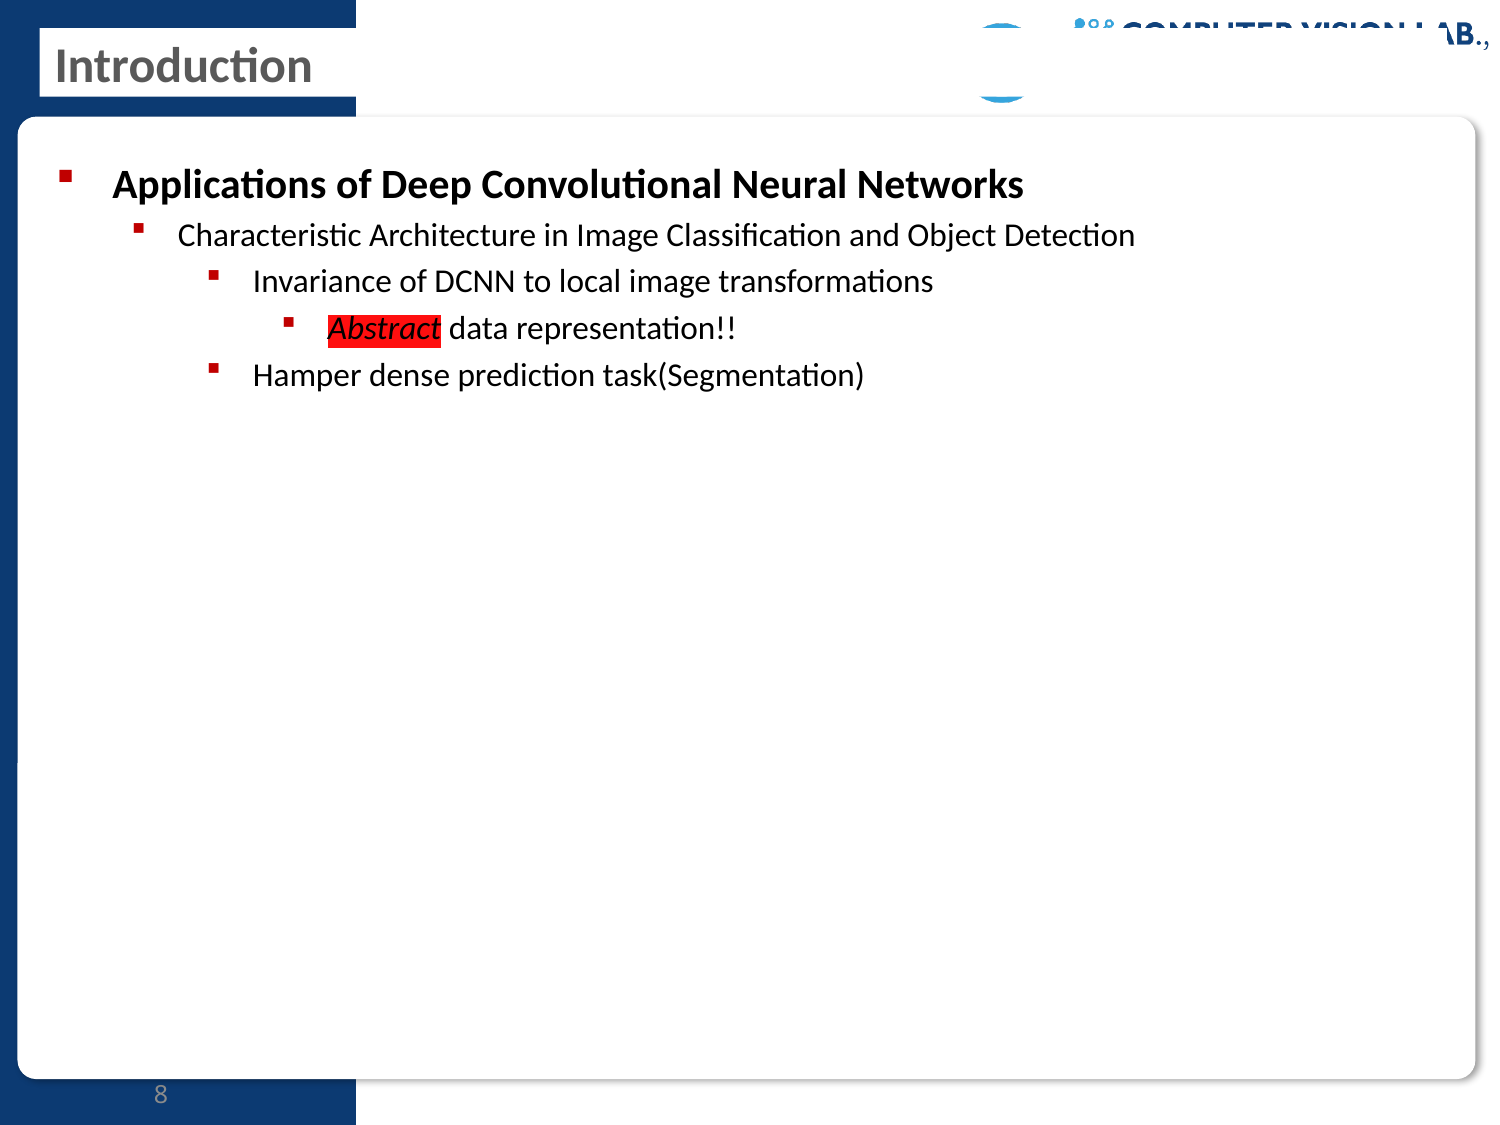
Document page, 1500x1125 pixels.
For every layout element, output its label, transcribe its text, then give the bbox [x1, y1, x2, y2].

slide_number 8 [24, 1065, 183, 1125]
picture [870, 17, 1494, 122]
title Introduction [39, 28, 1447, 97]
text_box Applications of Deep Convolutional Neural Networks Characteristic Architecture in Image Classification and Object Detection Invariance of DCNN to local image transformations Abstract data representation!! Hamper dense prediction task(Segmentation) [41, 148, 1447, 1047]
